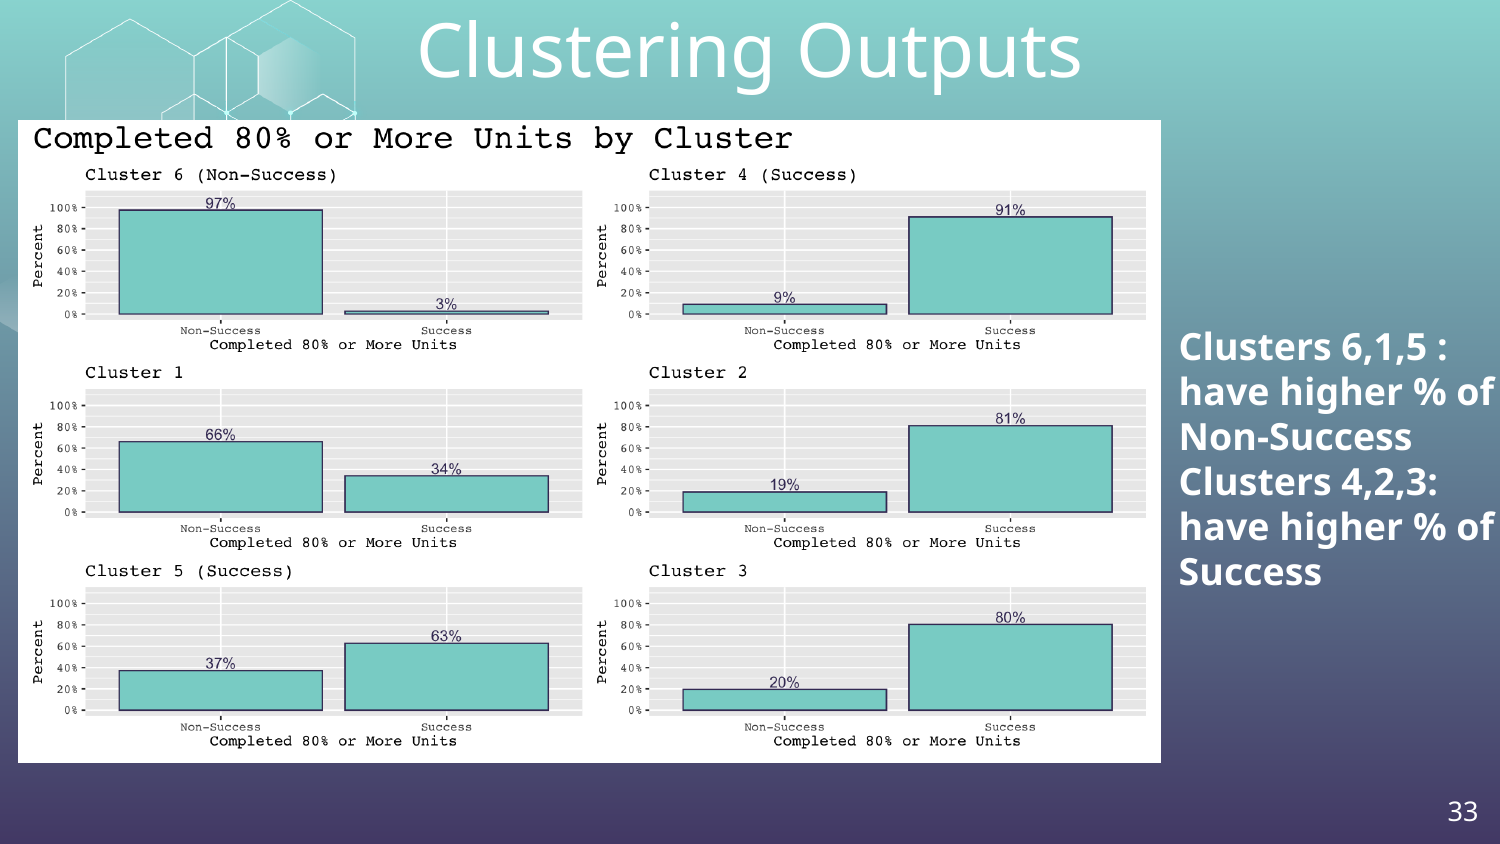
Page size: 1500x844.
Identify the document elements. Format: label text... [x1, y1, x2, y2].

slide_number ‹#› [1403, 779, 1494, 844]
title Clustering Outputs [37, 0, 1463, 98]
picture [0, 0, 1161, 763]
text_box Clusters 6,1,5 : have higher % of Non-Success Clusters 4,2,3: have higher % of Success [1165, 307, 1500, 601]
